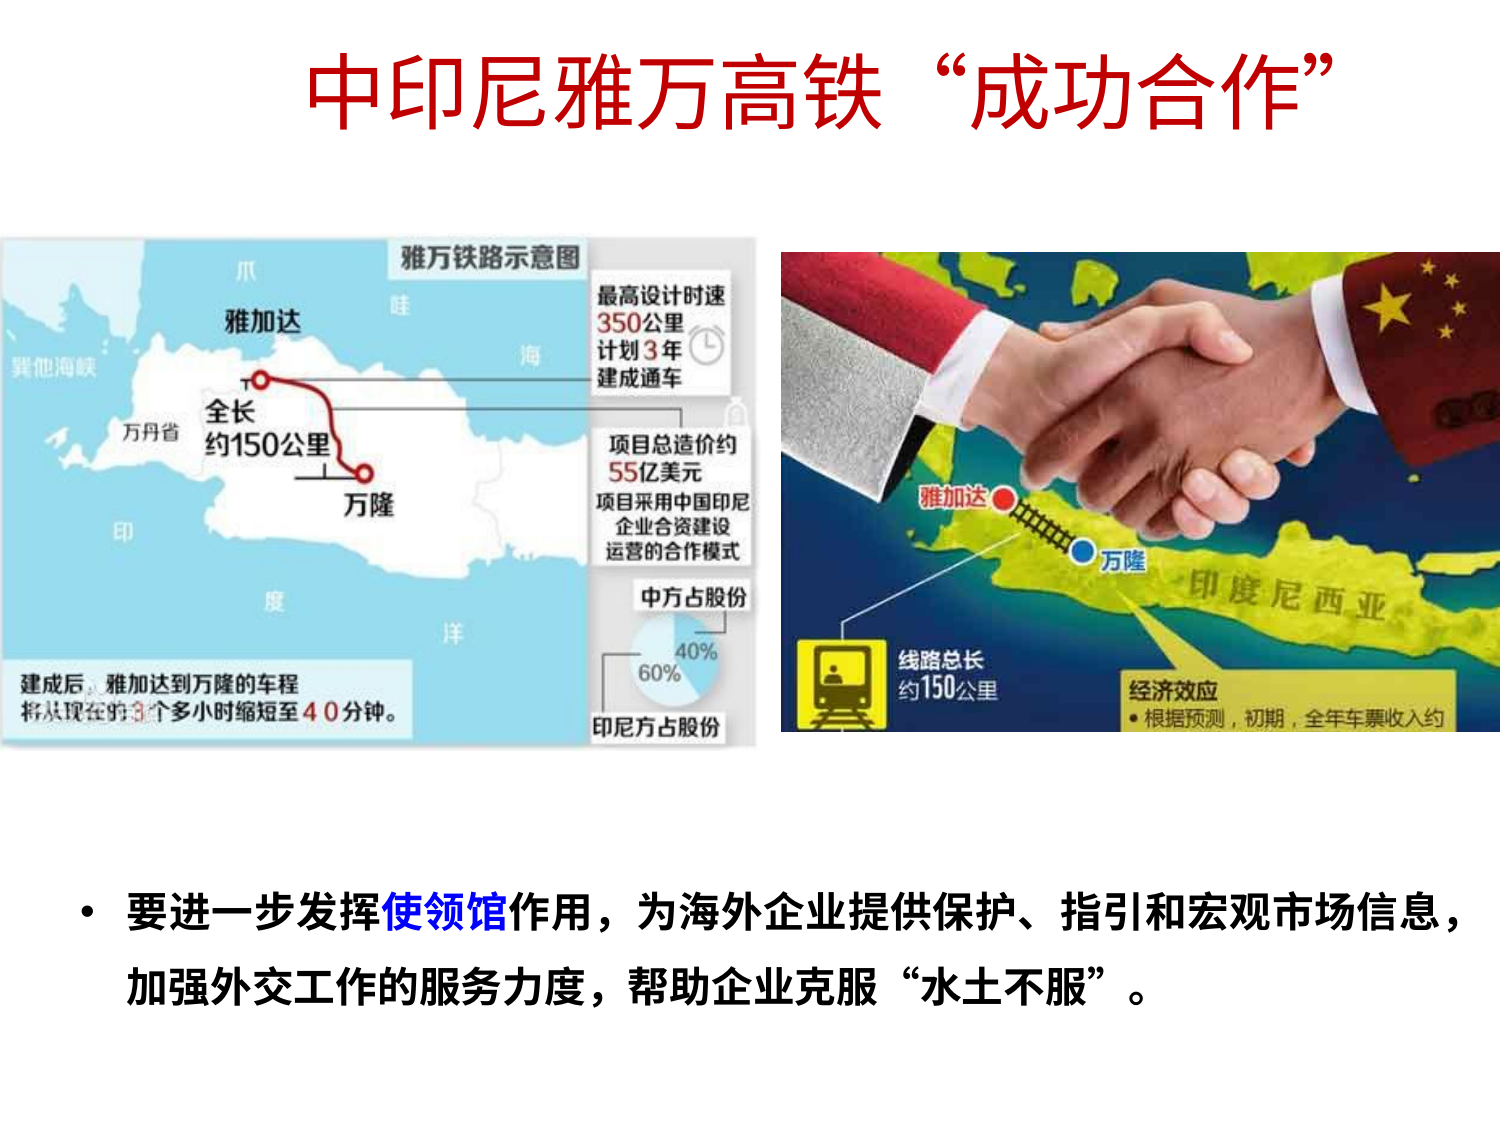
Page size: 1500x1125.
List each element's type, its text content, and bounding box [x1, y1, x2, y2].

picture [0, 233, 761, 751]
text_box 要进一步发挥使领馆作用，为海外企业提供保护、指引和宏观市场信息，加强外交工作的服务力度，帮助企业克服“水土不服”。 [65, 853, 1457, 1125]
picture [781, 252, 1500, 732]
text_box 中印尼雅万高铁“成功合作” [104, 33, 1500, 148]
